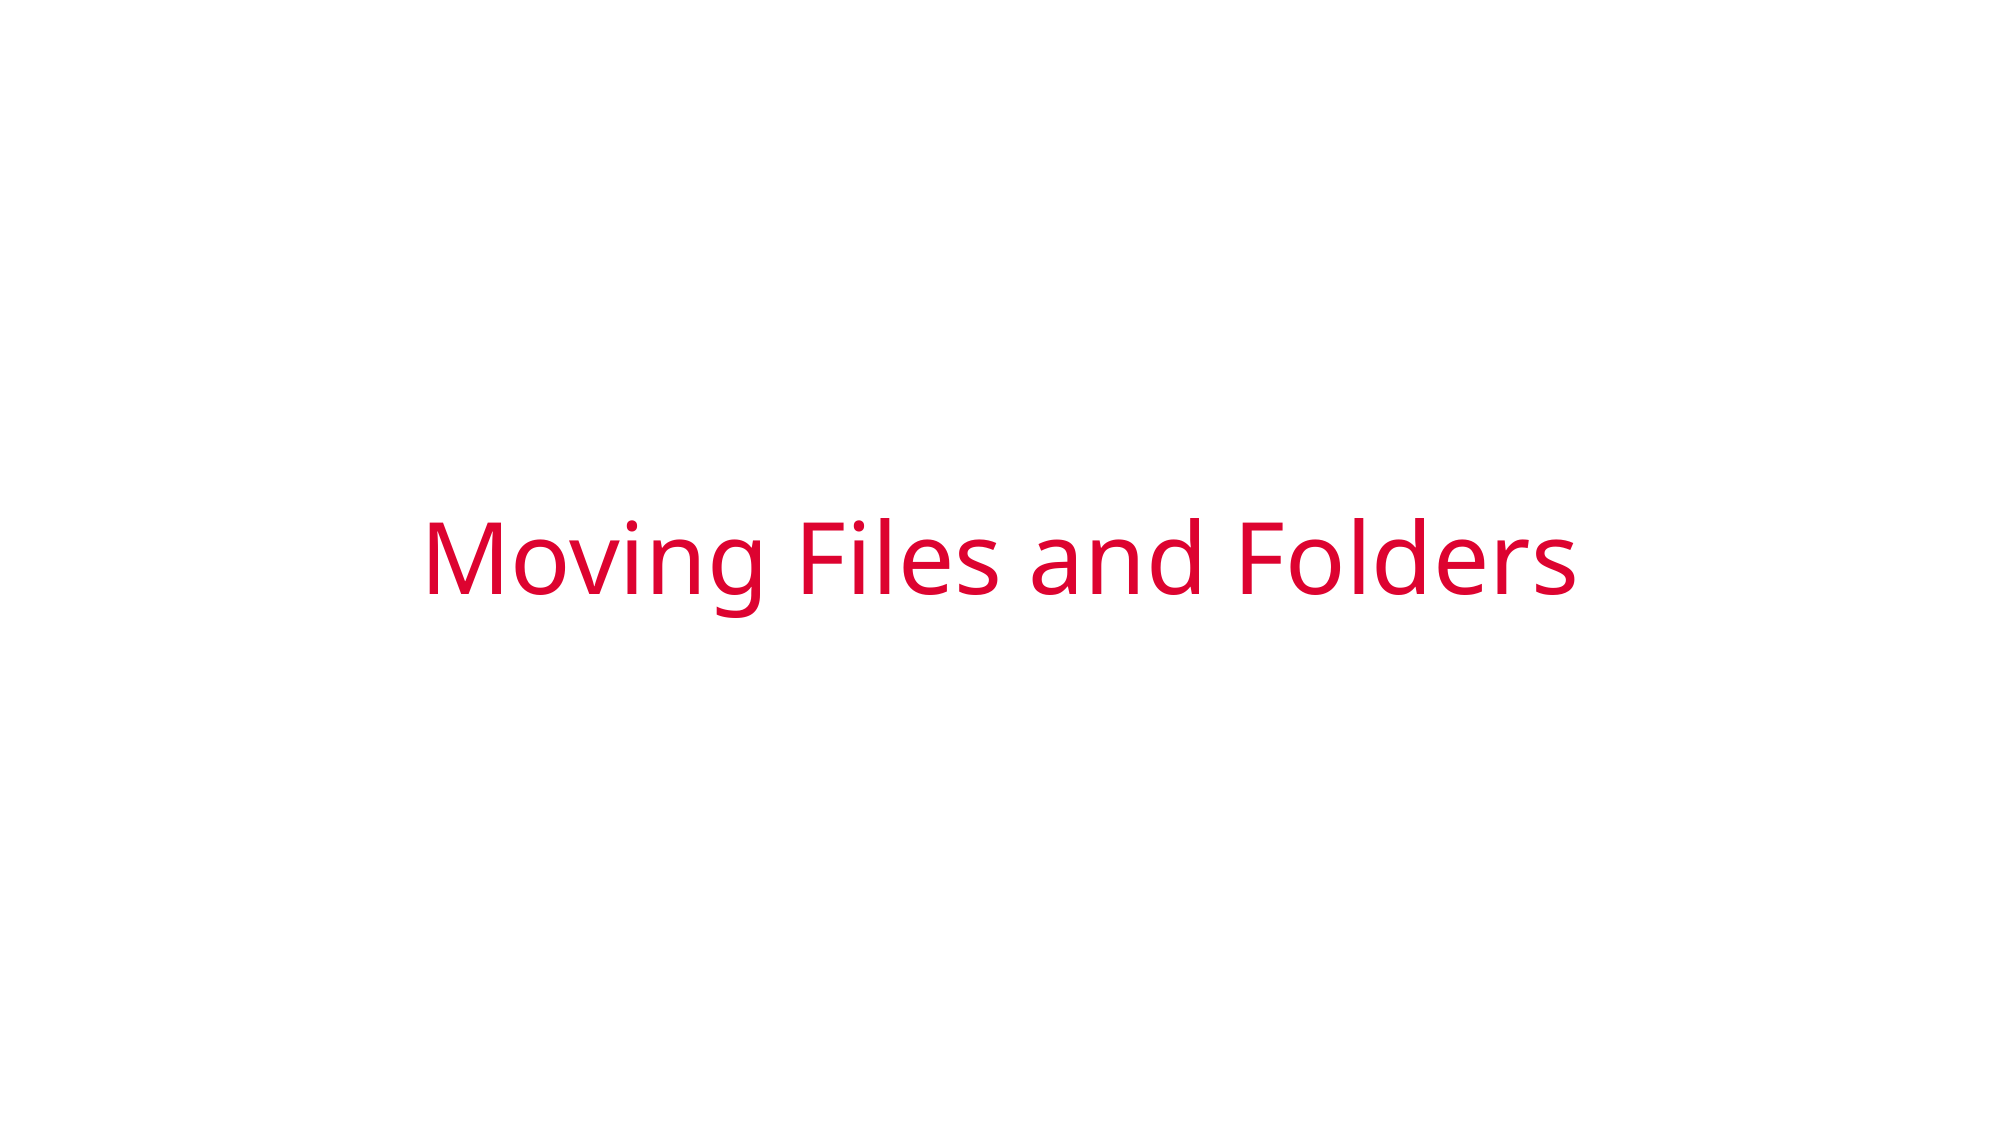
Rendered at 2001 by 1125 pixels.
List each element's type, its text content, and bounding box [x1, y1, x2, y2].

title Moving Files and Folders [0, 0, 2000, 1125]
